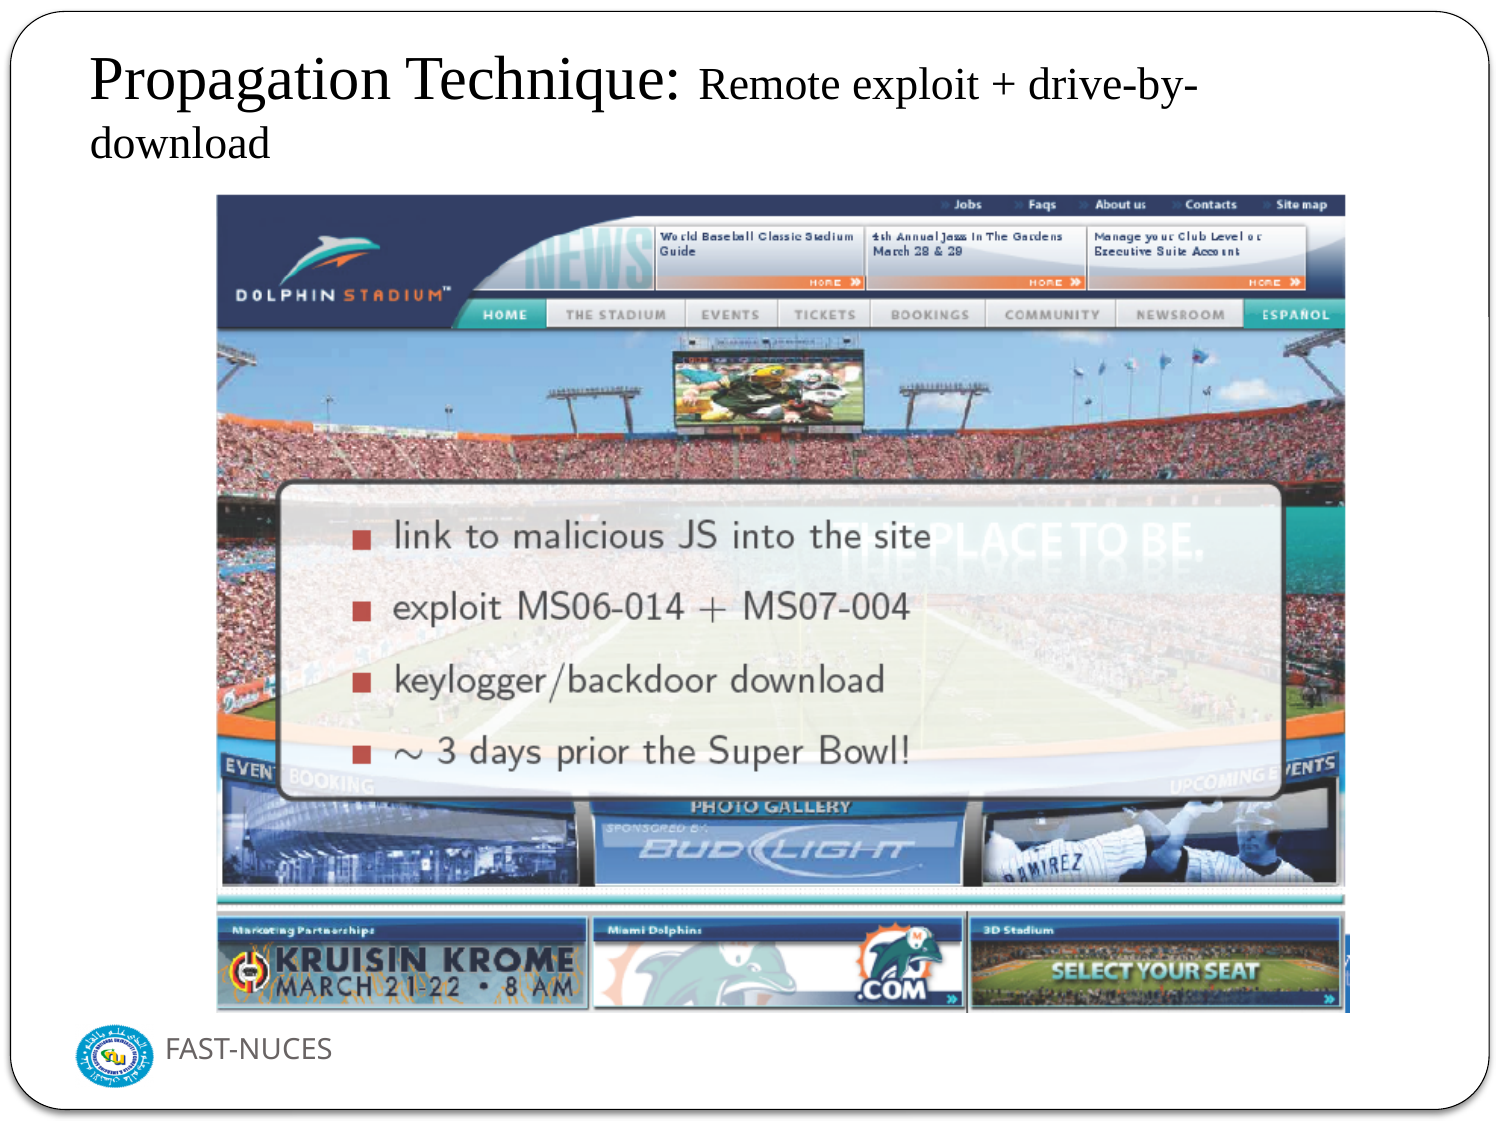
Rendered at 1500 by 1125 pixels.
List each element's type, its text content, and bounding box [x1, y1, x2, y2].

picture [91, 1038, 138, 1075]
picture [211, 186, 1351, 1013]
picture [74, 1024, 154, 1088]
picture [123, 1060, 154, 1088]
title Propagation Technique: Remote exploit + drive-by-download [75, 75, 1350, 183]
footer FAST-NUCES [150, 1012, 800, 1088]
